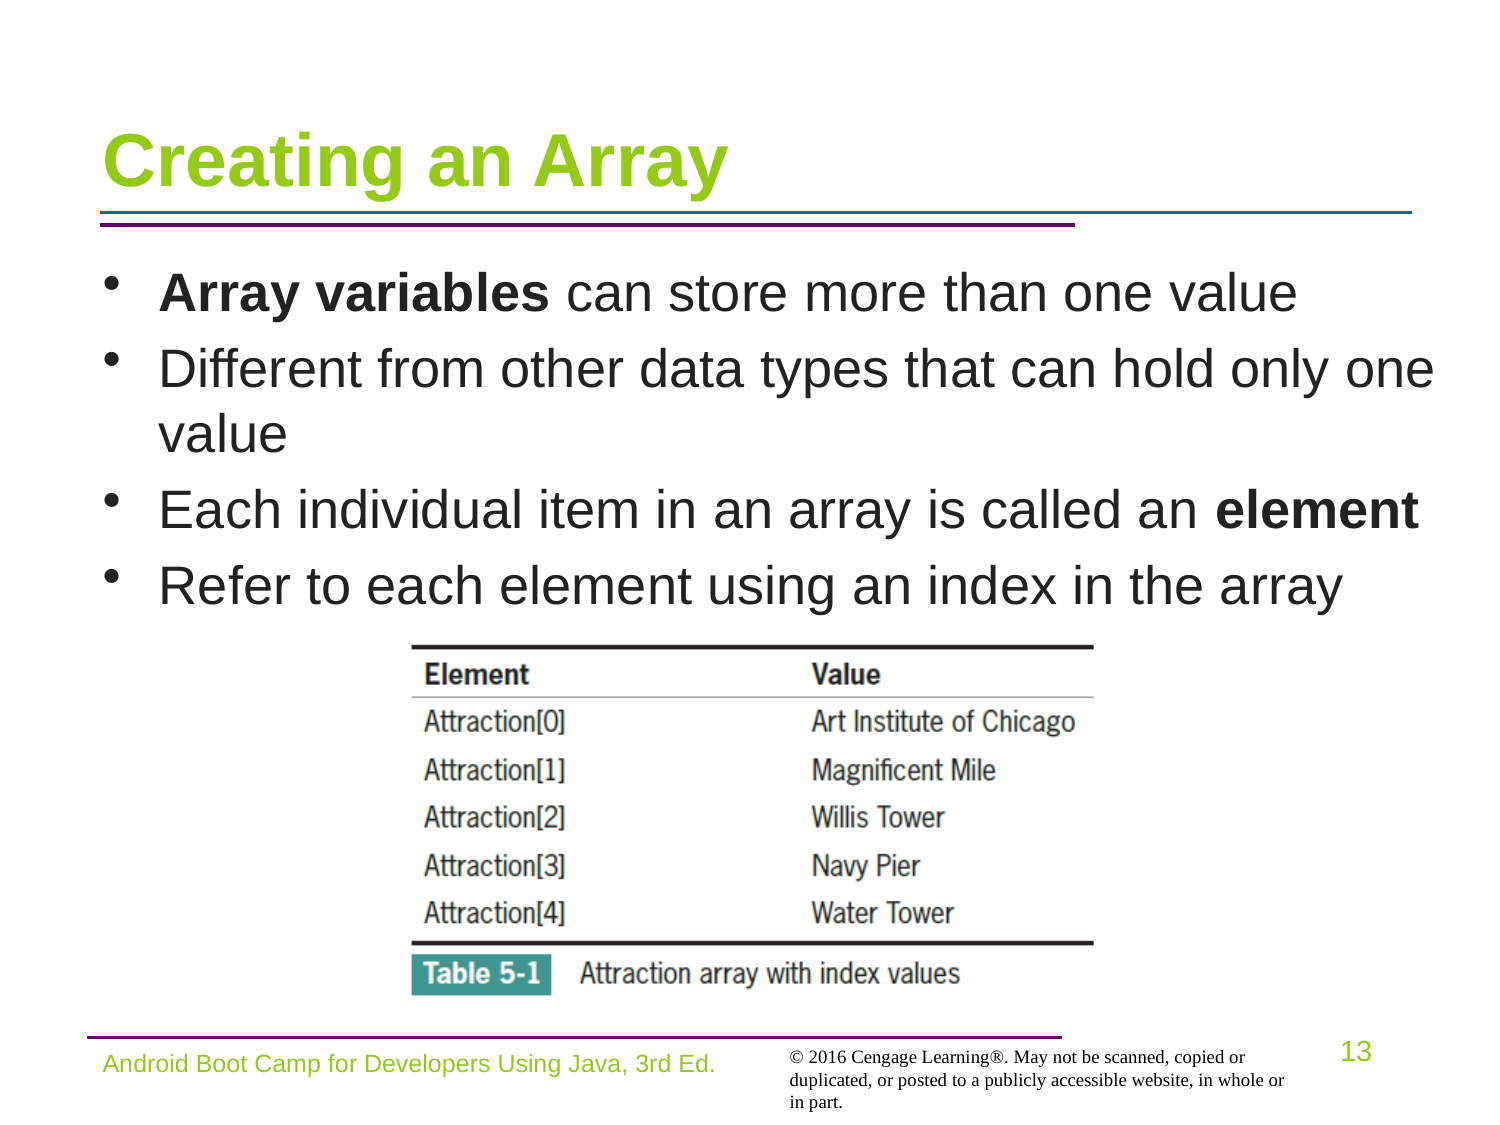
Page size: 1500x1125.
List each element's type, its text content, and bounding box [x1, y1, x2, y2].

list Array variables can store more than one value Different from other data types that can hold only one value Each individual item in an array is called an element Refer to each element using an index in the array [87, 249, 1463, 988]
picture [380, 625, 1119, 1028]
footer Android Boot Camp for Developers Using Java, 3rd Ed. [87, 1025, 988, 1100]
title Creating an Array [87, 62, 1413, 249]
slide_number 13 [1074, 1025, 1388, 1100]
